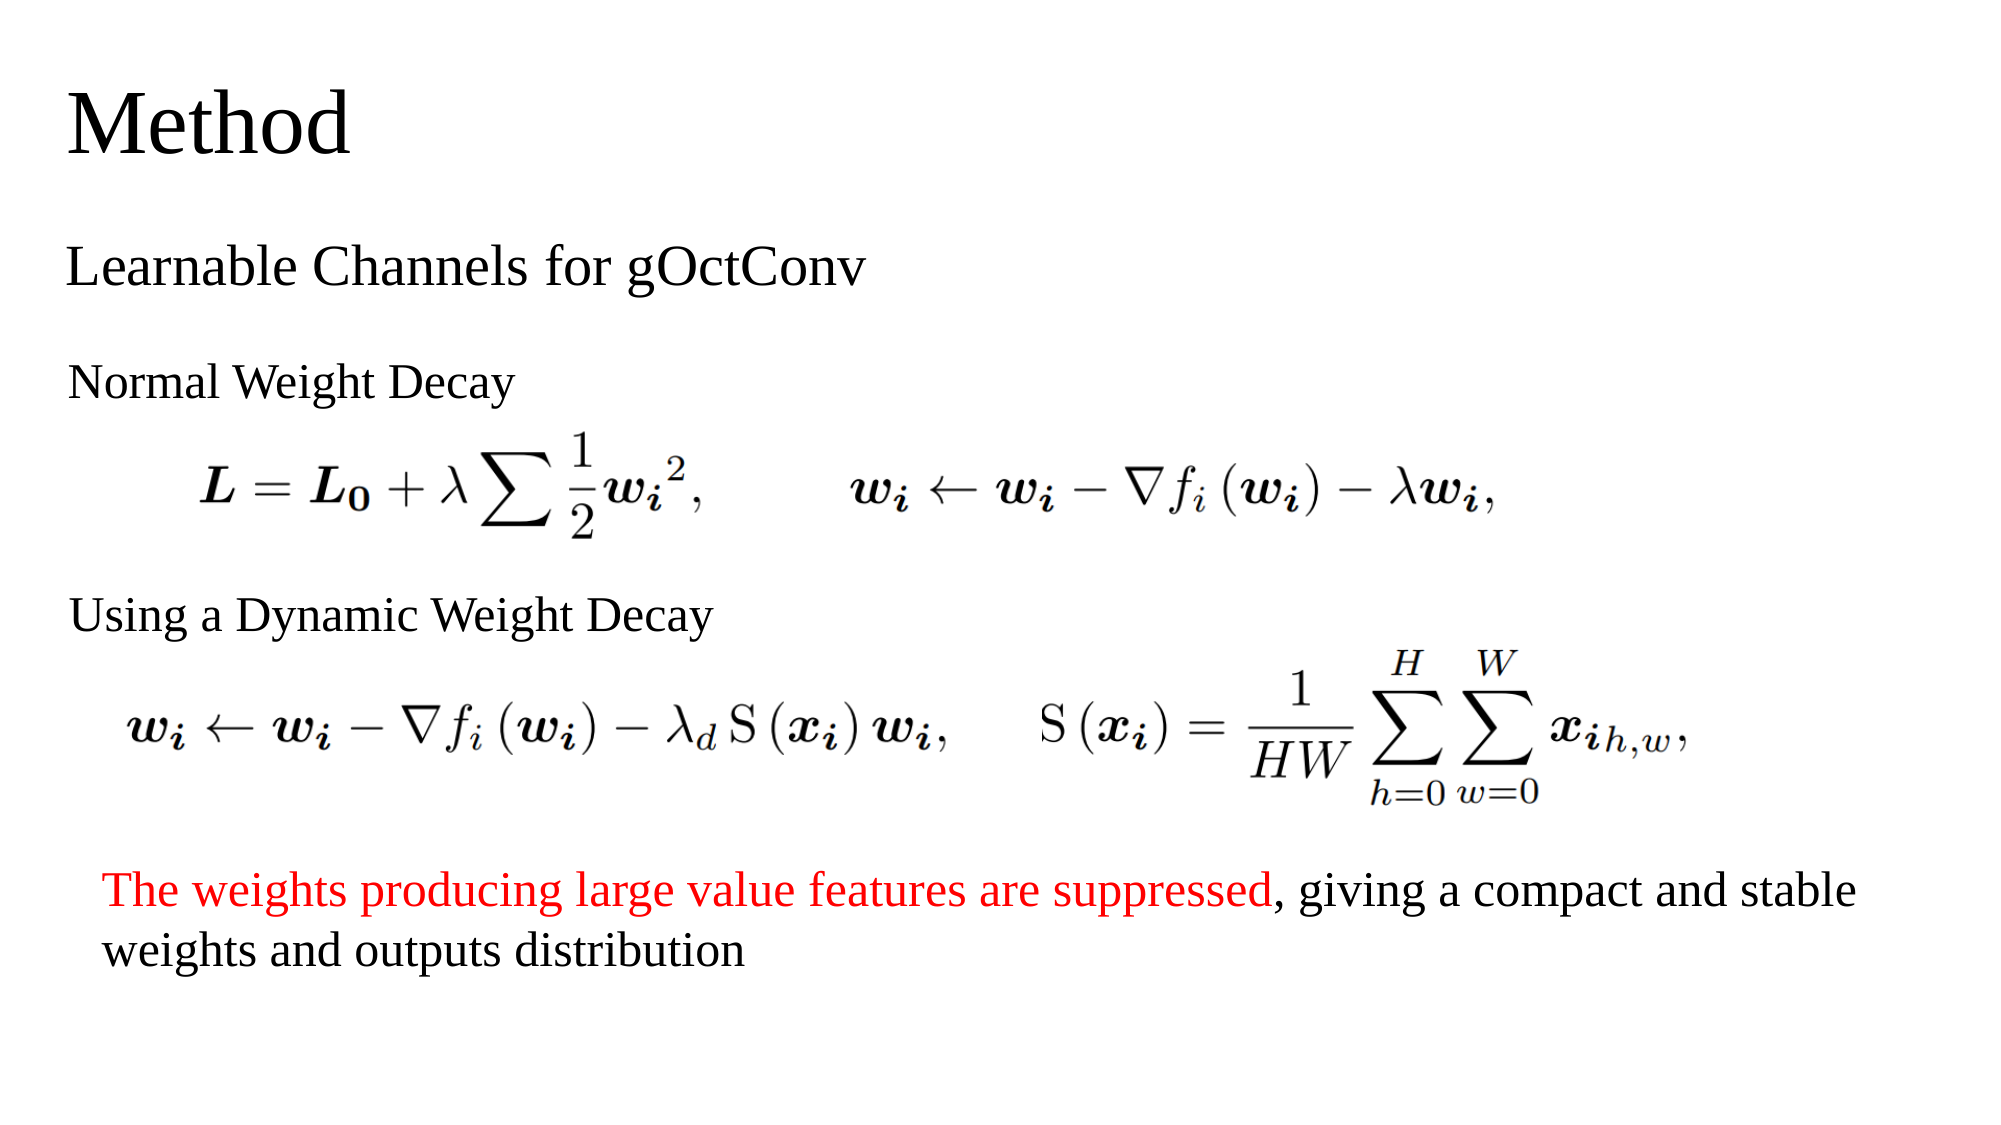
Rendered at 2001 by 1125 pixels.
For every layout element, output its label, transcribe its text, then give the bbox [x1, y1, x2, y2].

text_box ﻿The weights producing large value features are suppressed, giving a compact and stable weights and outputs distribution [86, 848, 1913, 984]
text_box Method [50, 14, 1776, 184]
text_box Normal Weight Decay [52, 341, 531, 417]
text_box ﻿Learnable Channels for gOctConv [50, 184, 2000, 305]
picture [1042, 626, 1699, 831]
picture [107, 675, 958, 778]
picture [828, 438, 1510, 541]
picture [181, 398, 711, 547]
text_box Using a ﻿Dynamic Weight Decay [53, 574, 730, 649]
